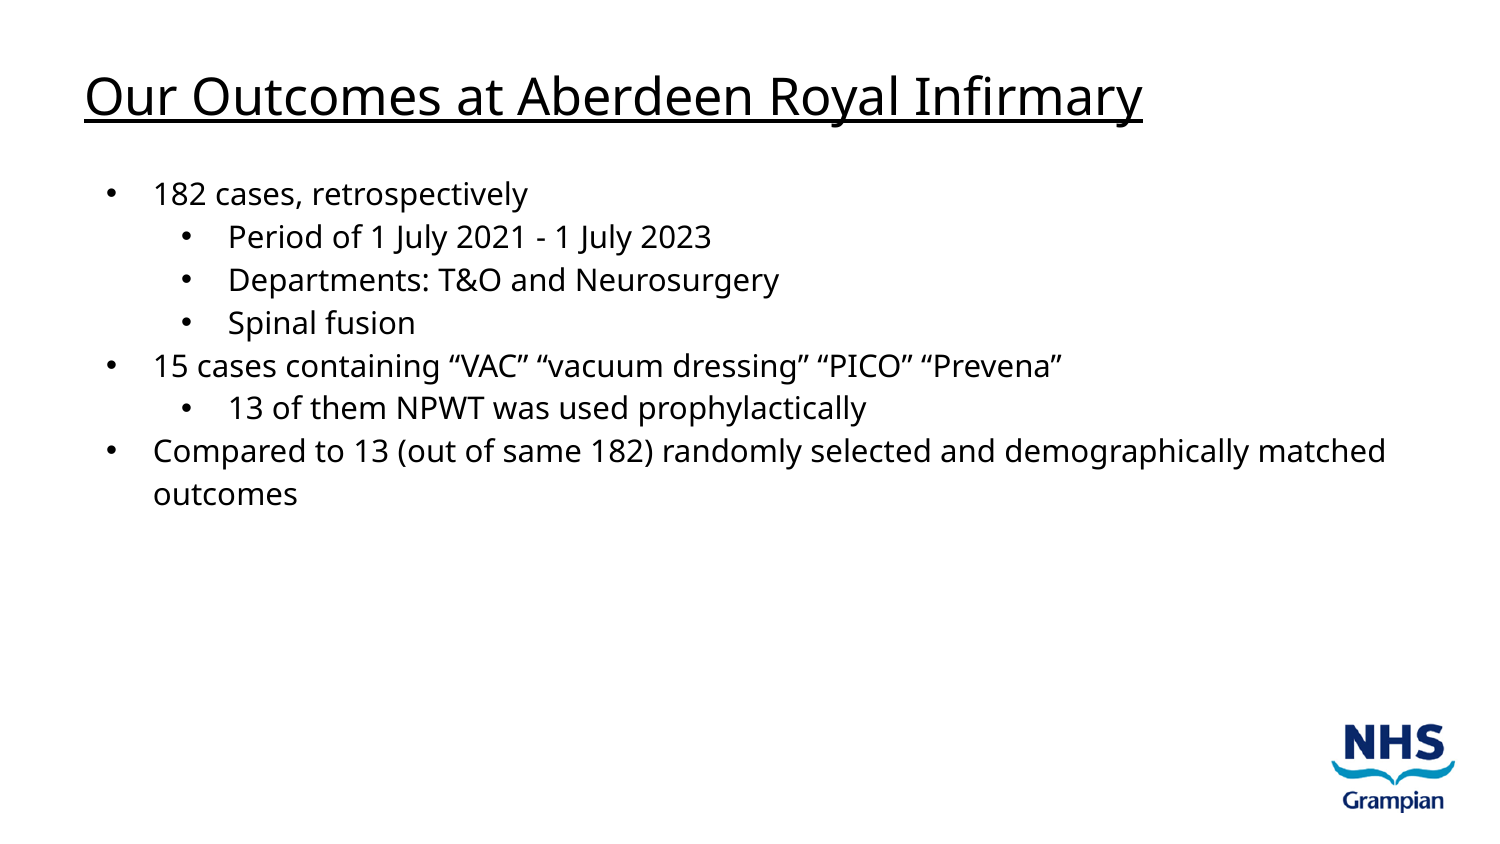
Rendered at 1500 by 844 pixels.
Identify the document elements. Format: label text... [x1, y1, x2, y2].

text_box Our Outcomes at Aberdeen Royal Infirmary [69, 48, 1405, 143]
list 182 cases, retrospectively Period of 1 July 2021 - 1 July 2023 Departments: T&O and Neurosurgery Spinal fusion 15 cases containing “VAC” “vacuum dressing” “PICO” “Prevena” 13 of them NPWT was used prophylactically Compared to 13 (out of same 182) randomly selected and demographically matched outcomes [69, 153, 1467, 714]
picture [1326, 713, 1459, 813]
